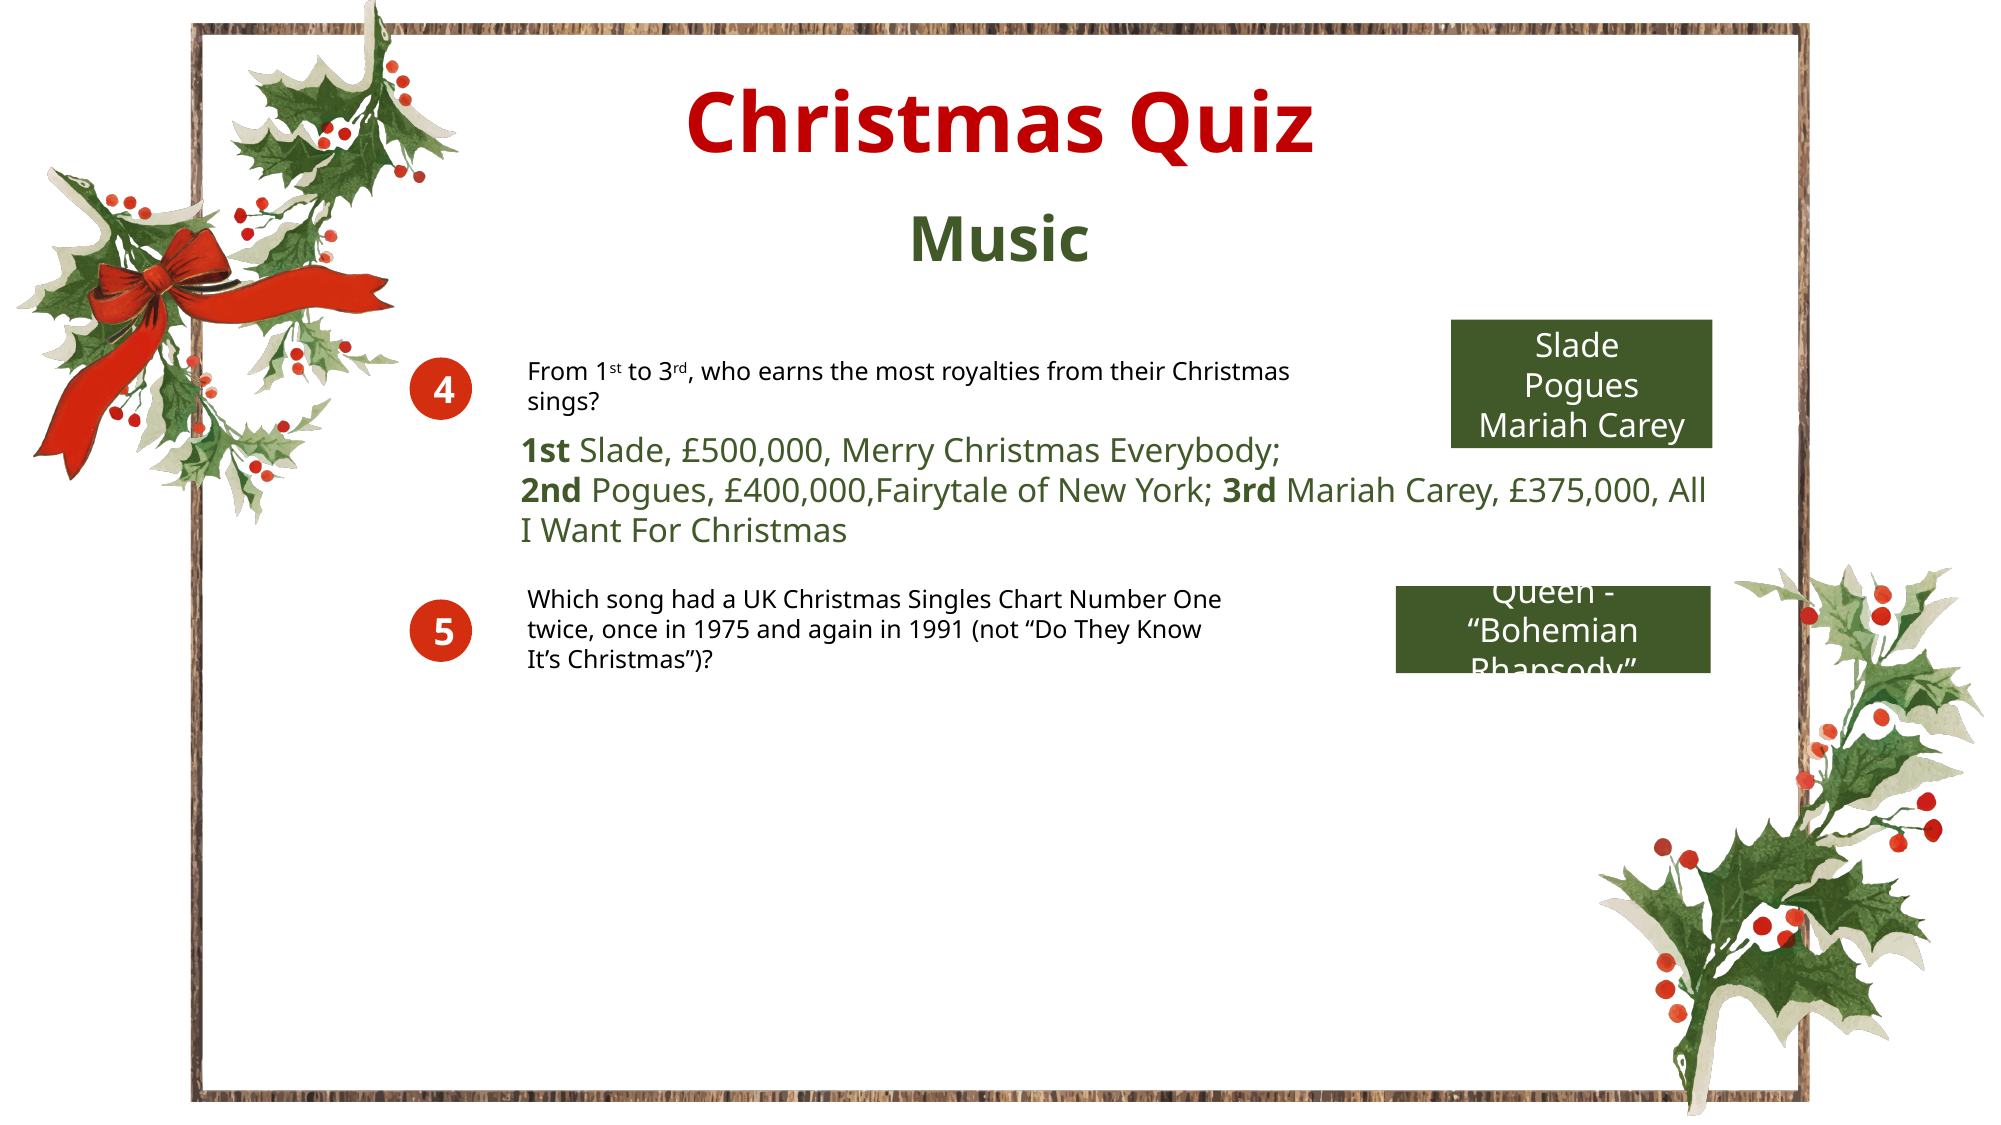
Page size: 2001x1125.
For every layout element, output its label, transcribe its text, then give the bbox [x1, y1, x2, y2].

text_box Music [408, 191, 1591, 282]
text_box Slade Pogues Mariah Carey [1450, 318, 1714, 422]
picture [16, 0, 1984, 1116]
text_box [409, 348, 1374, 425]
text_box 1st Slade, £500,000, Merry Christmas Everybody; 2nd Pogues, £400,000,Fairytale of New York; 3rd Mariah Carey, £375,000, All I Want For Christmas [505, 422, 1726, 557]
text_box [409, 576, 1254, 684]
text_box Queen - “Bohemian Rhapsody” [1394, 584, 1712, 675]
